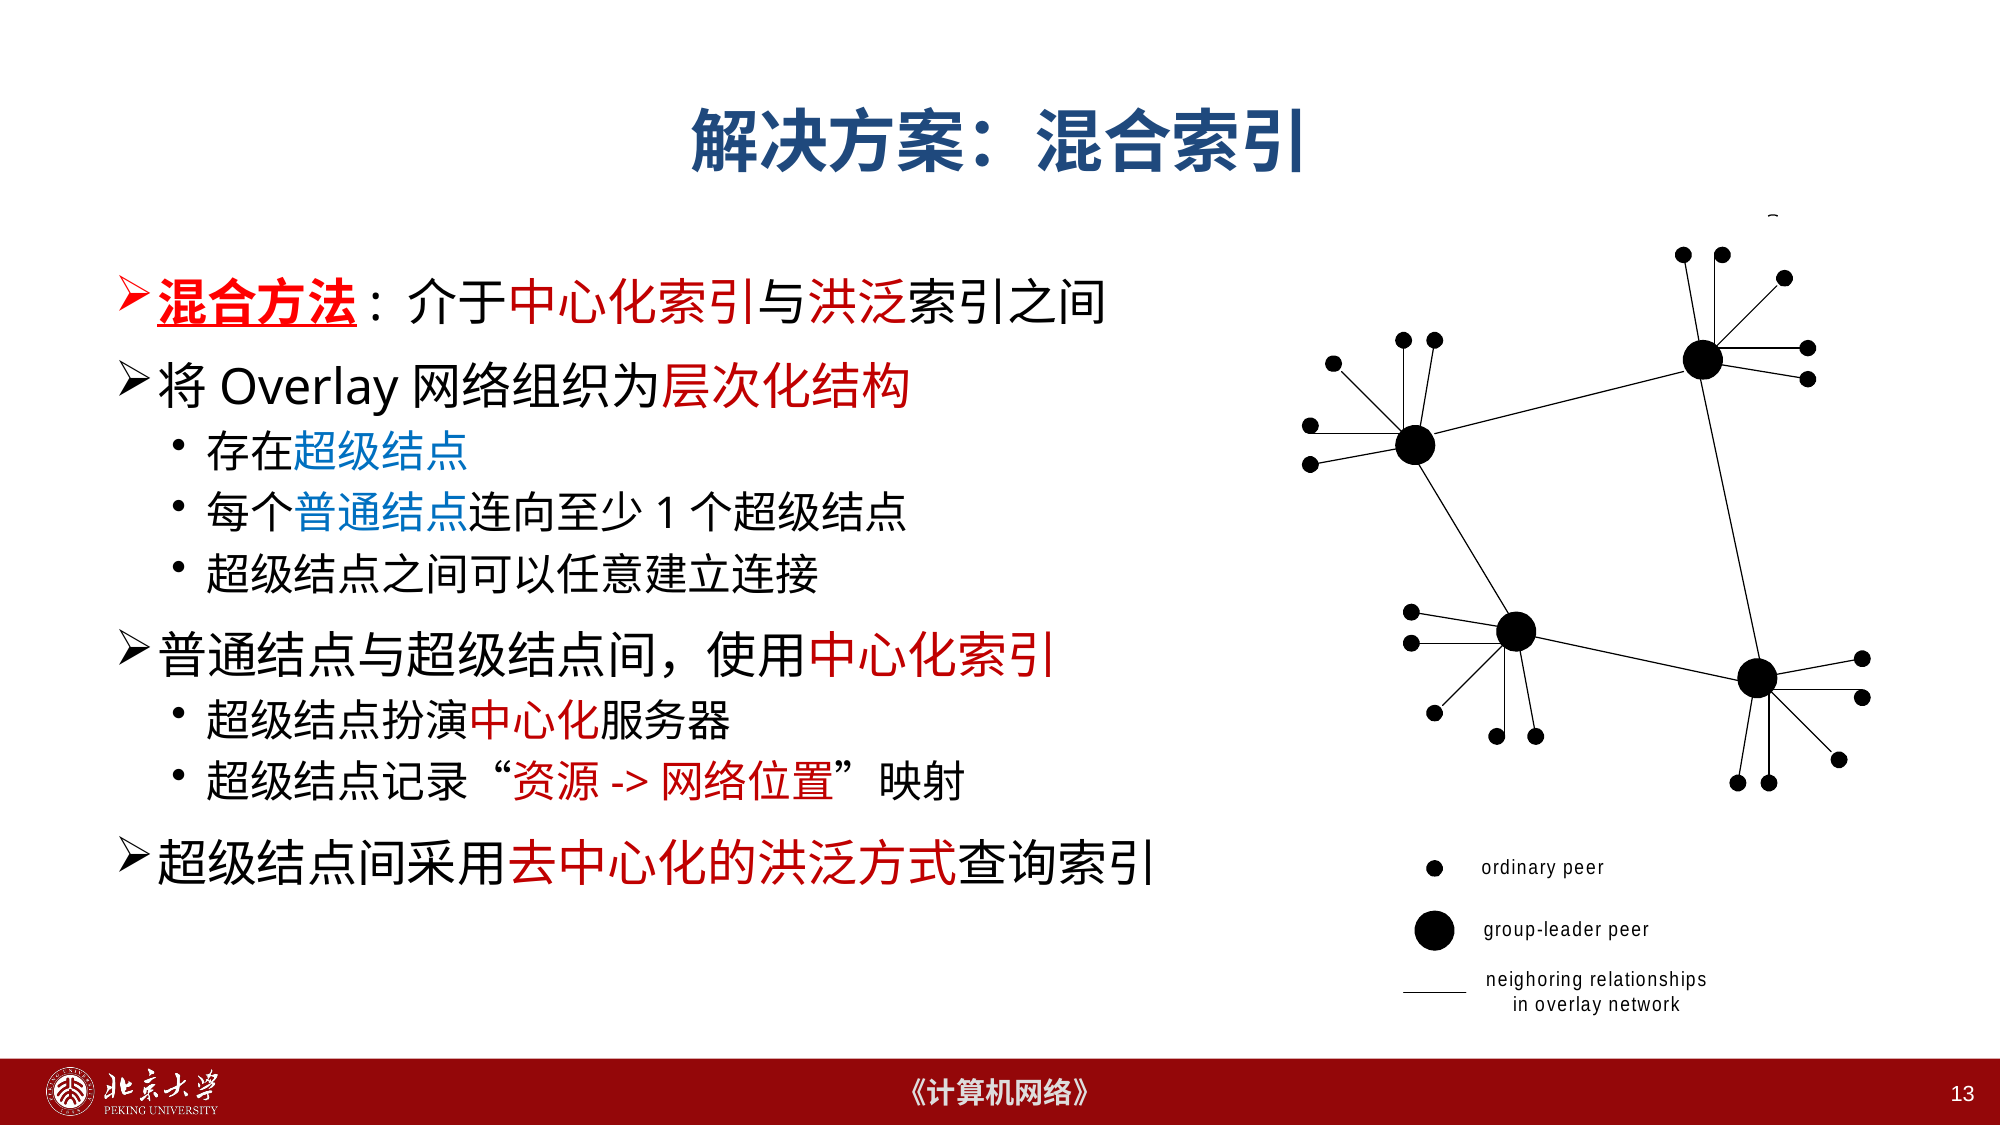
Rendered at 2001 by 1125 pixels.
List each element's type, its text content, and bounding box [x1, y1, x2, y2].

picture [46, 1067, 218, 1116]
list 混合方法: 介于中心化索引与洪泛索引之间 将Overlay网络组织为层次化结构 存在超级结点 每个普通结点连向至少1个超级结点 超级结点之间可以任意建立连接 普通结点与超级结点间，使用中心化索引 超级结点扮演中心化服务器 超级结点记录“资源->网络位置”映射 超级结点间采用去中心化的洪泛方式查询索引 [99, 262, 1288, 1005]
slide_number 13 [1522, 1072, 1990, 1125]
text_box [1299, 212, 1874, 1020]
title 解决方案：混合索引 [99, 45, 1900, 233]
